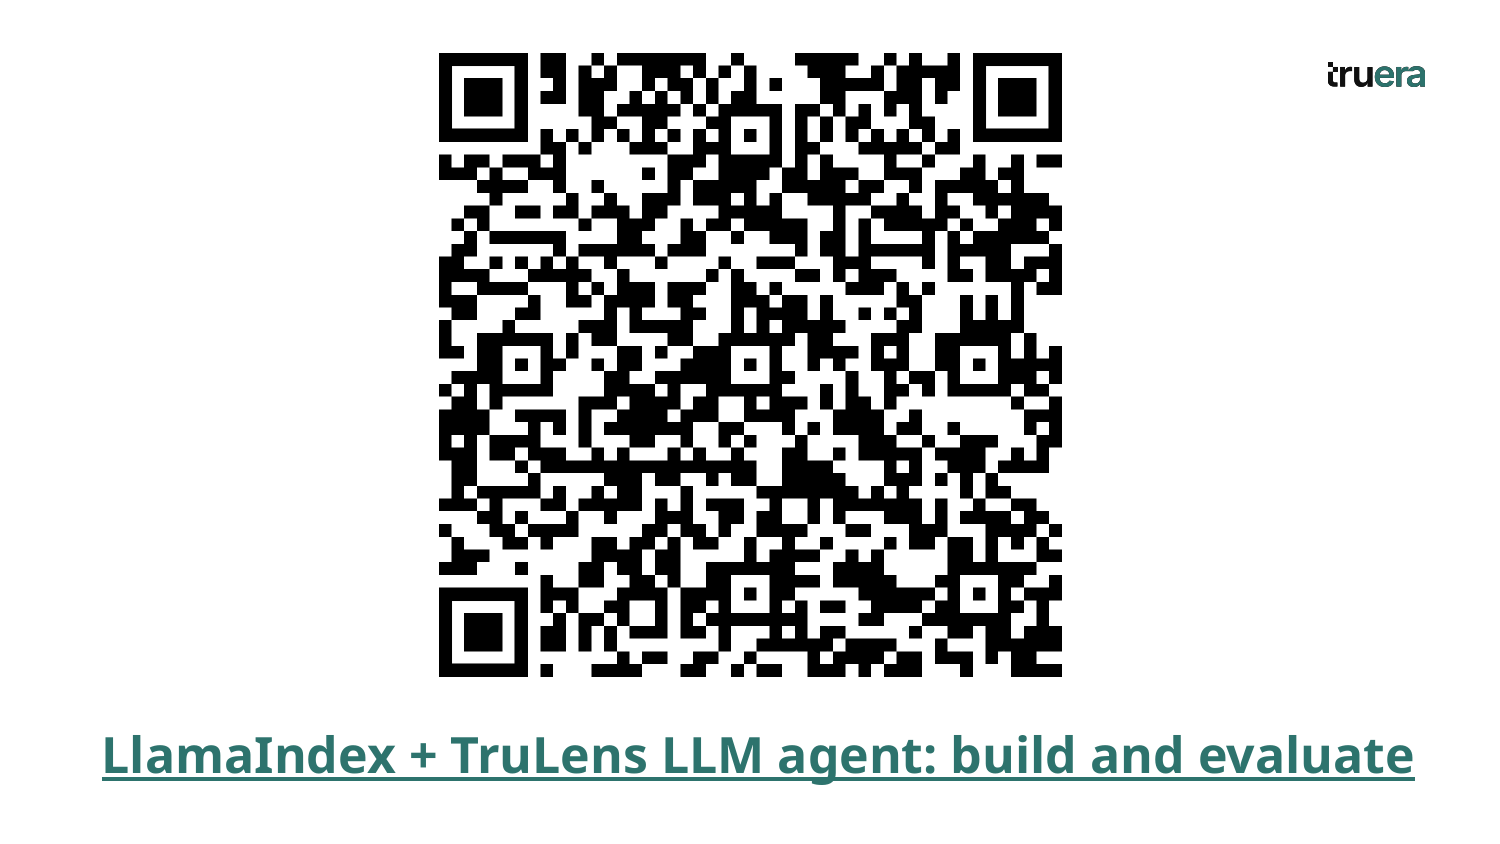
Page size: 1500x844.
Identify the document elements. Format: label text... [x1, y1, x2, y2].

list LlamaIndex + TruLens LLM agent: build and evaluate [83, 723, 1434, 814]
picture [1328, 62, 1425, 87]
picture [412, 27, 1087, 702]
